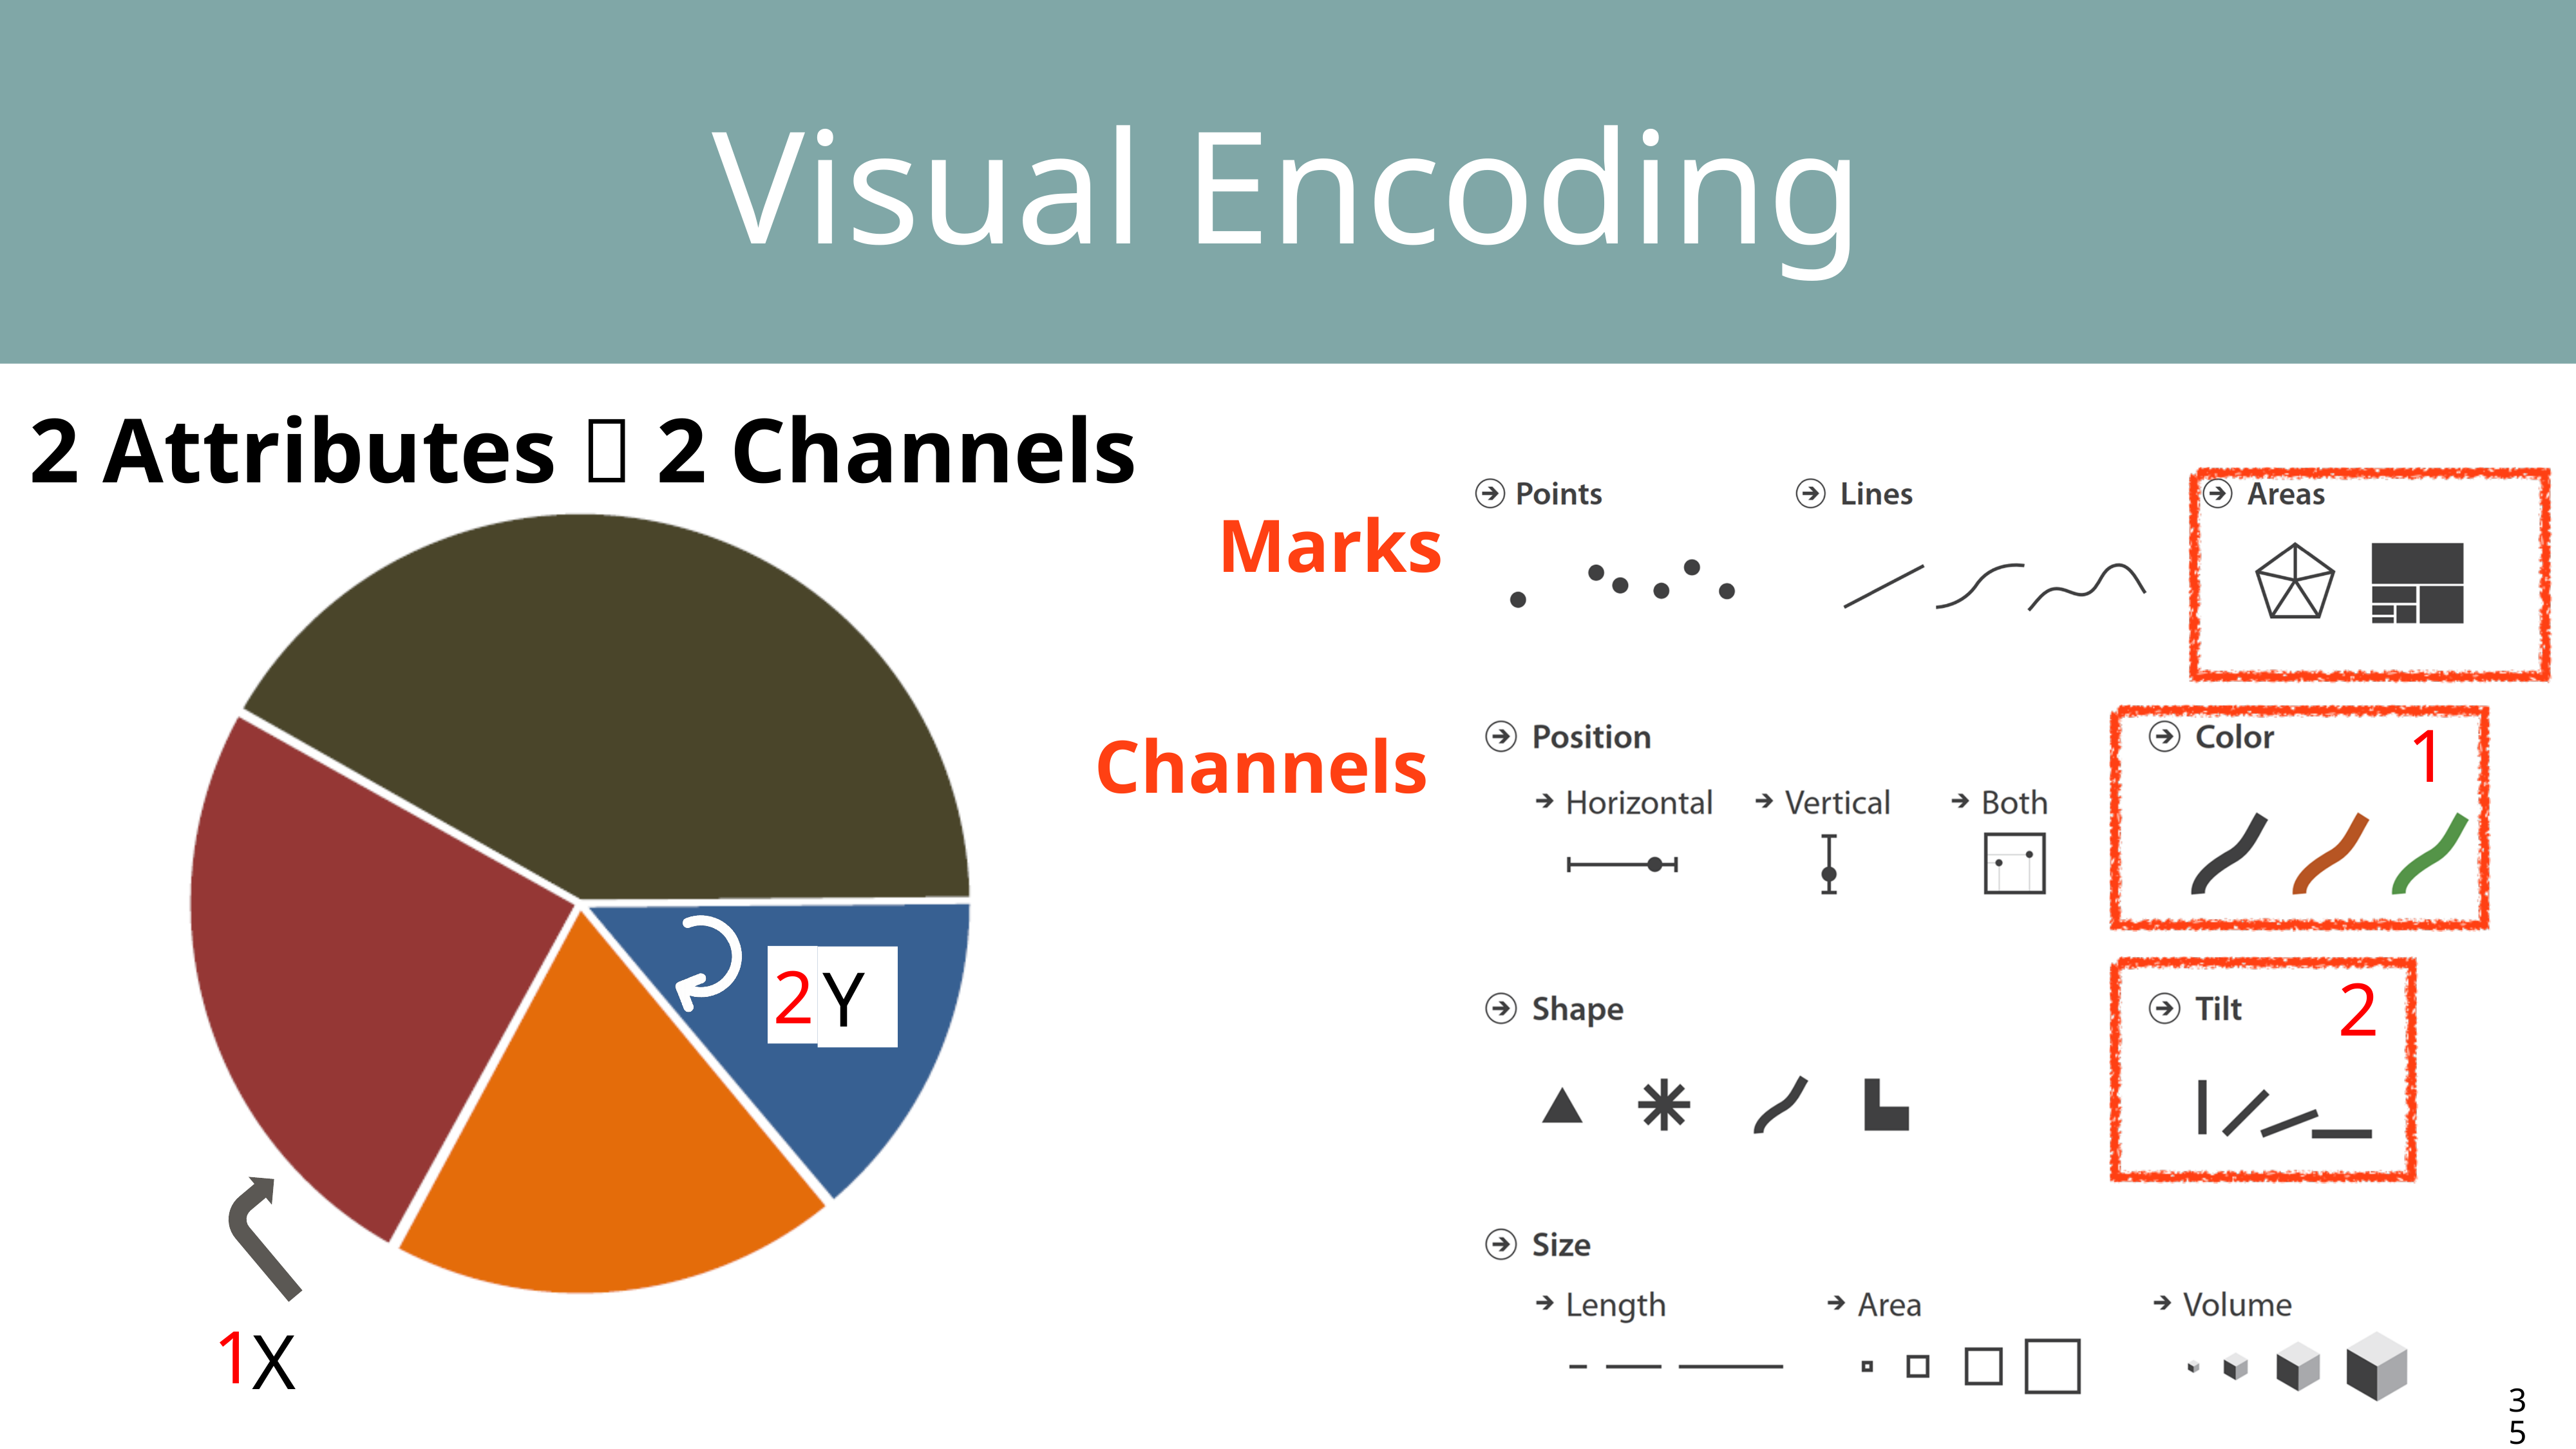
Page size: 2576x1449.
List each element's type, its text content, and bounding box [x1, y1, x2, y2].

picture [1448, 704, 2491, 1411]
picture [1450, 457, 2553, 683]
text_box X [246, 1309, 751, 1410]
text_box 1 [180, 1306, 246, 1404]
slide_number 35 [2503, 1380, 2548, 1430]
text_box Marks [1115, 495, 1449, 592]
picture [185, 507, 978, 1309]
text_box 2 Attributes  2 Channels [23, 388, 1403, 506]
text_box Channels [1089, 715, 1448, 813]
title Visual Encoding [0, 0, 2576, 365]
